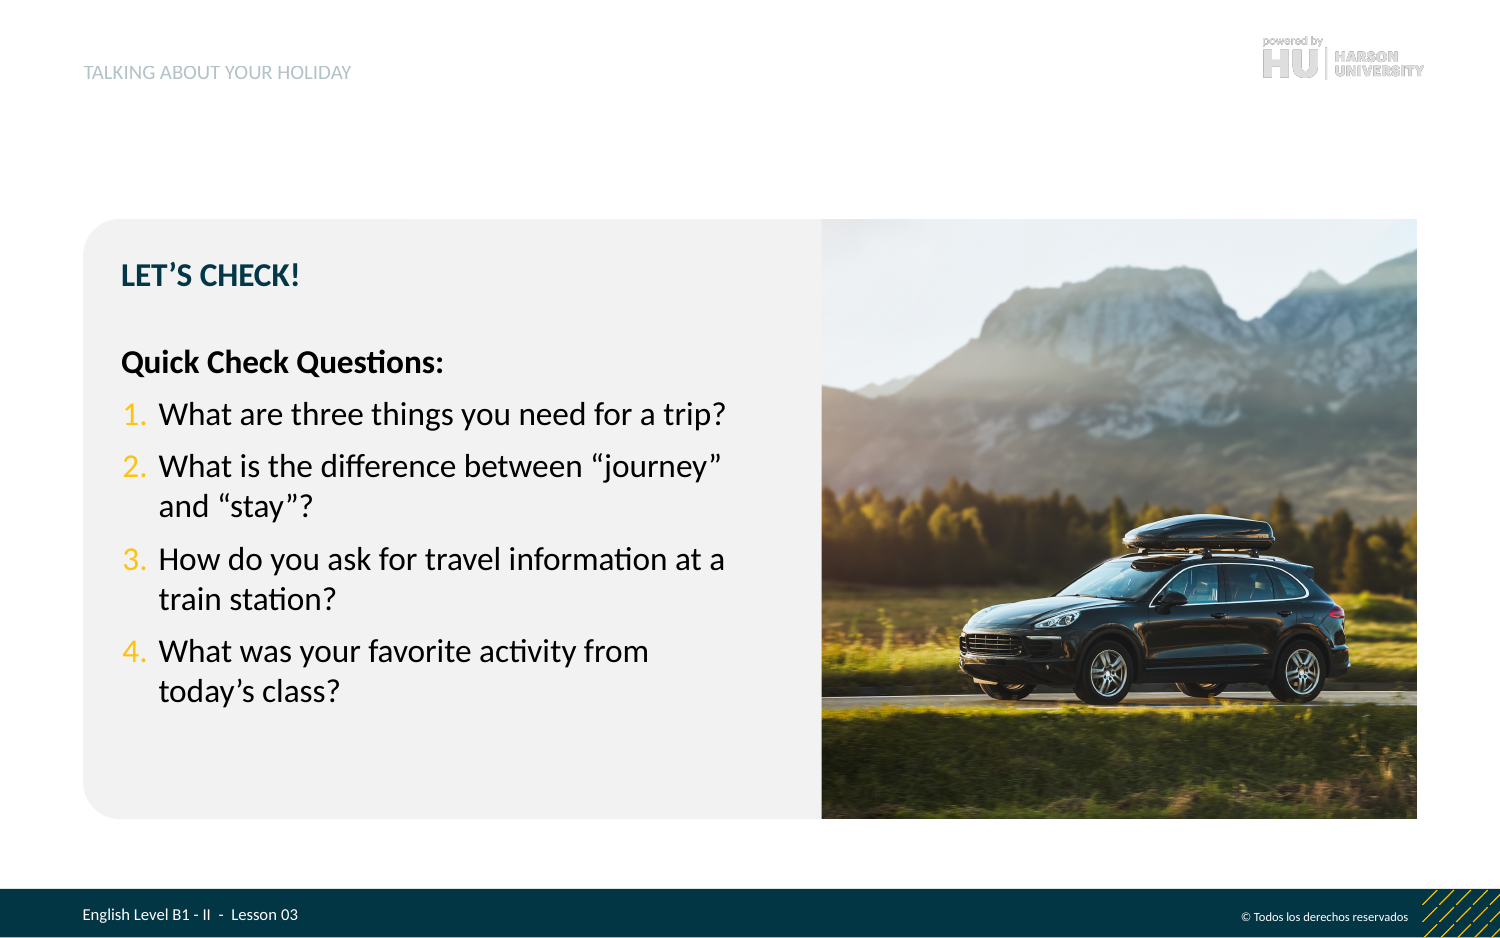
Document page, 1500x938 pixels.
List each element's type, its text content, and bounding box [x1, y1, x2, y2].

picture [821, 218, 1418, 820]
text_box TALKING ABOUT YOUR HOLIDAY [83, 61, 750, 85]
text_box Quick Check Questions: What are three things you need for a trip? What is the difference between “journey” and “stay”? How do you ask for travel information at a train station? What was your favorite activity from today’s class? [121, 339, 735, 762]
text_box [80, 216, 843, 822]
picture [1263, 36, 1424, 80]
text_box LET’S CHECK! [121, 253, 804, 315]
